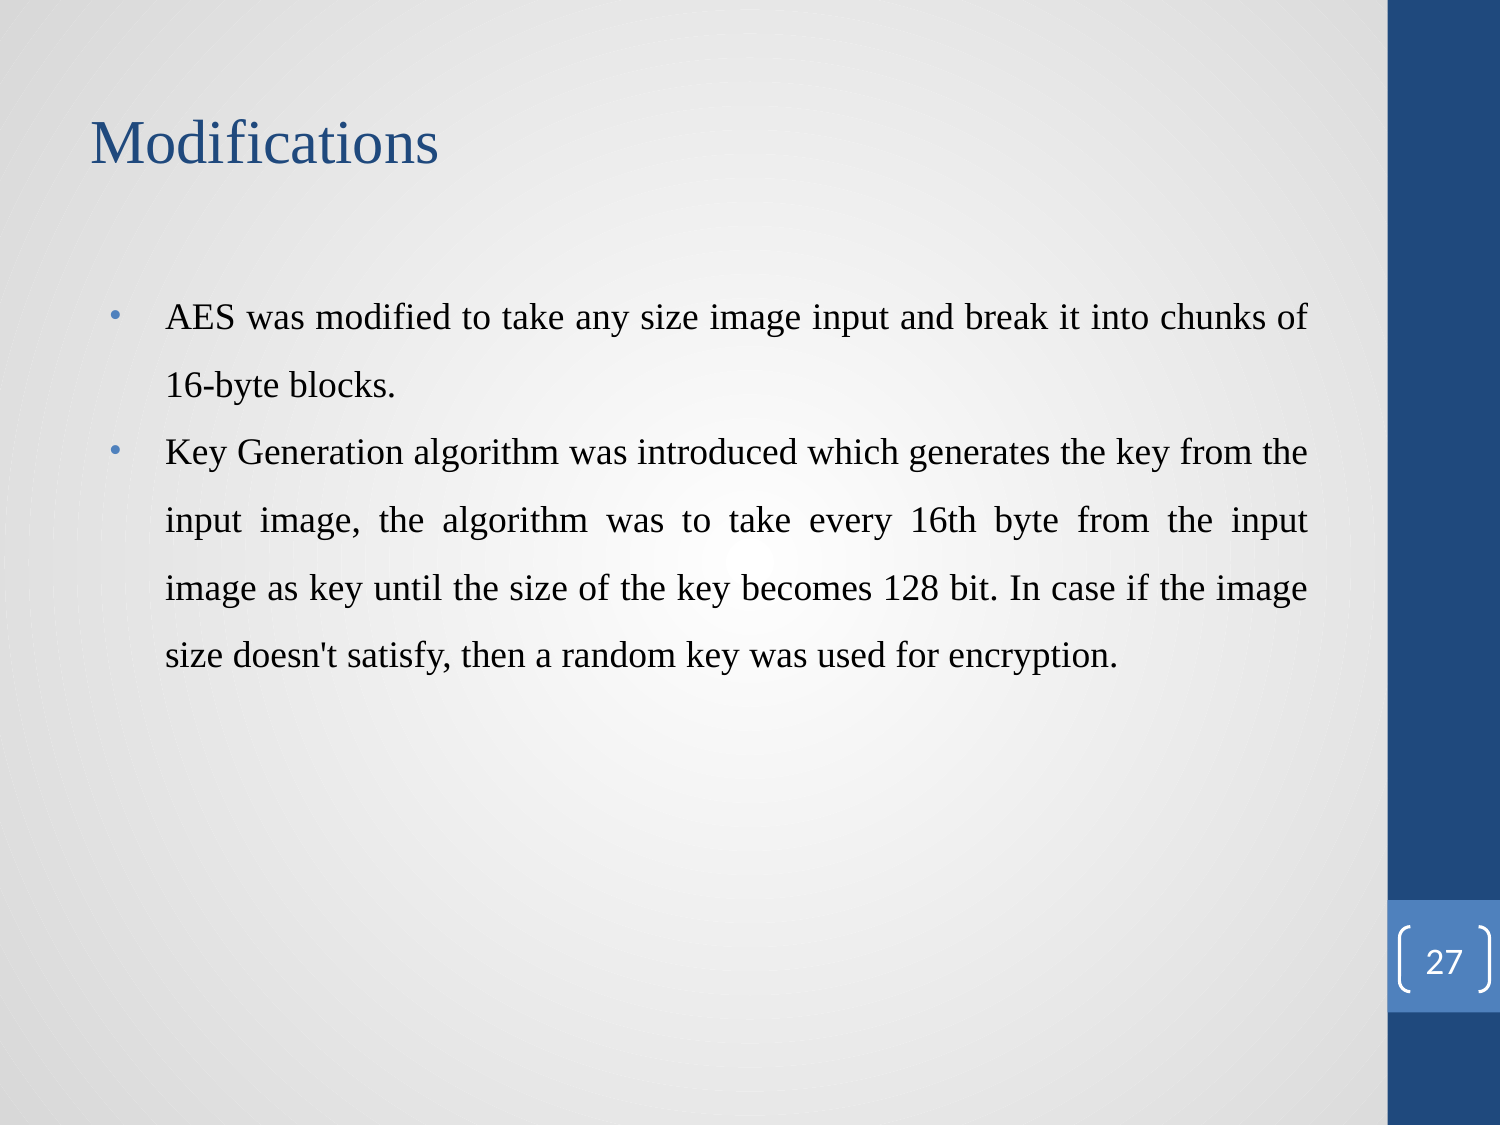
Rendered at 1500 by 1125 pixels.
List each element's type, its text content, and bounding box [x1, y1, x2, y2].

slide_number ‹#› [1397, 925, 1492, 994]
title Modifications [75, 45, 1325, 233]
list AES was modified to take any size image input and break it into chunks of 16-byte blocks. Key Generation algorithm was introduced which generates the key from the input image, the algorithm was to take every 16th byte from the input image as key until the size of the key becomes 128 bit. In case if the image size doesn't satisfy, then a random key was used for encryption. [75, 262, 1325, 1050]
